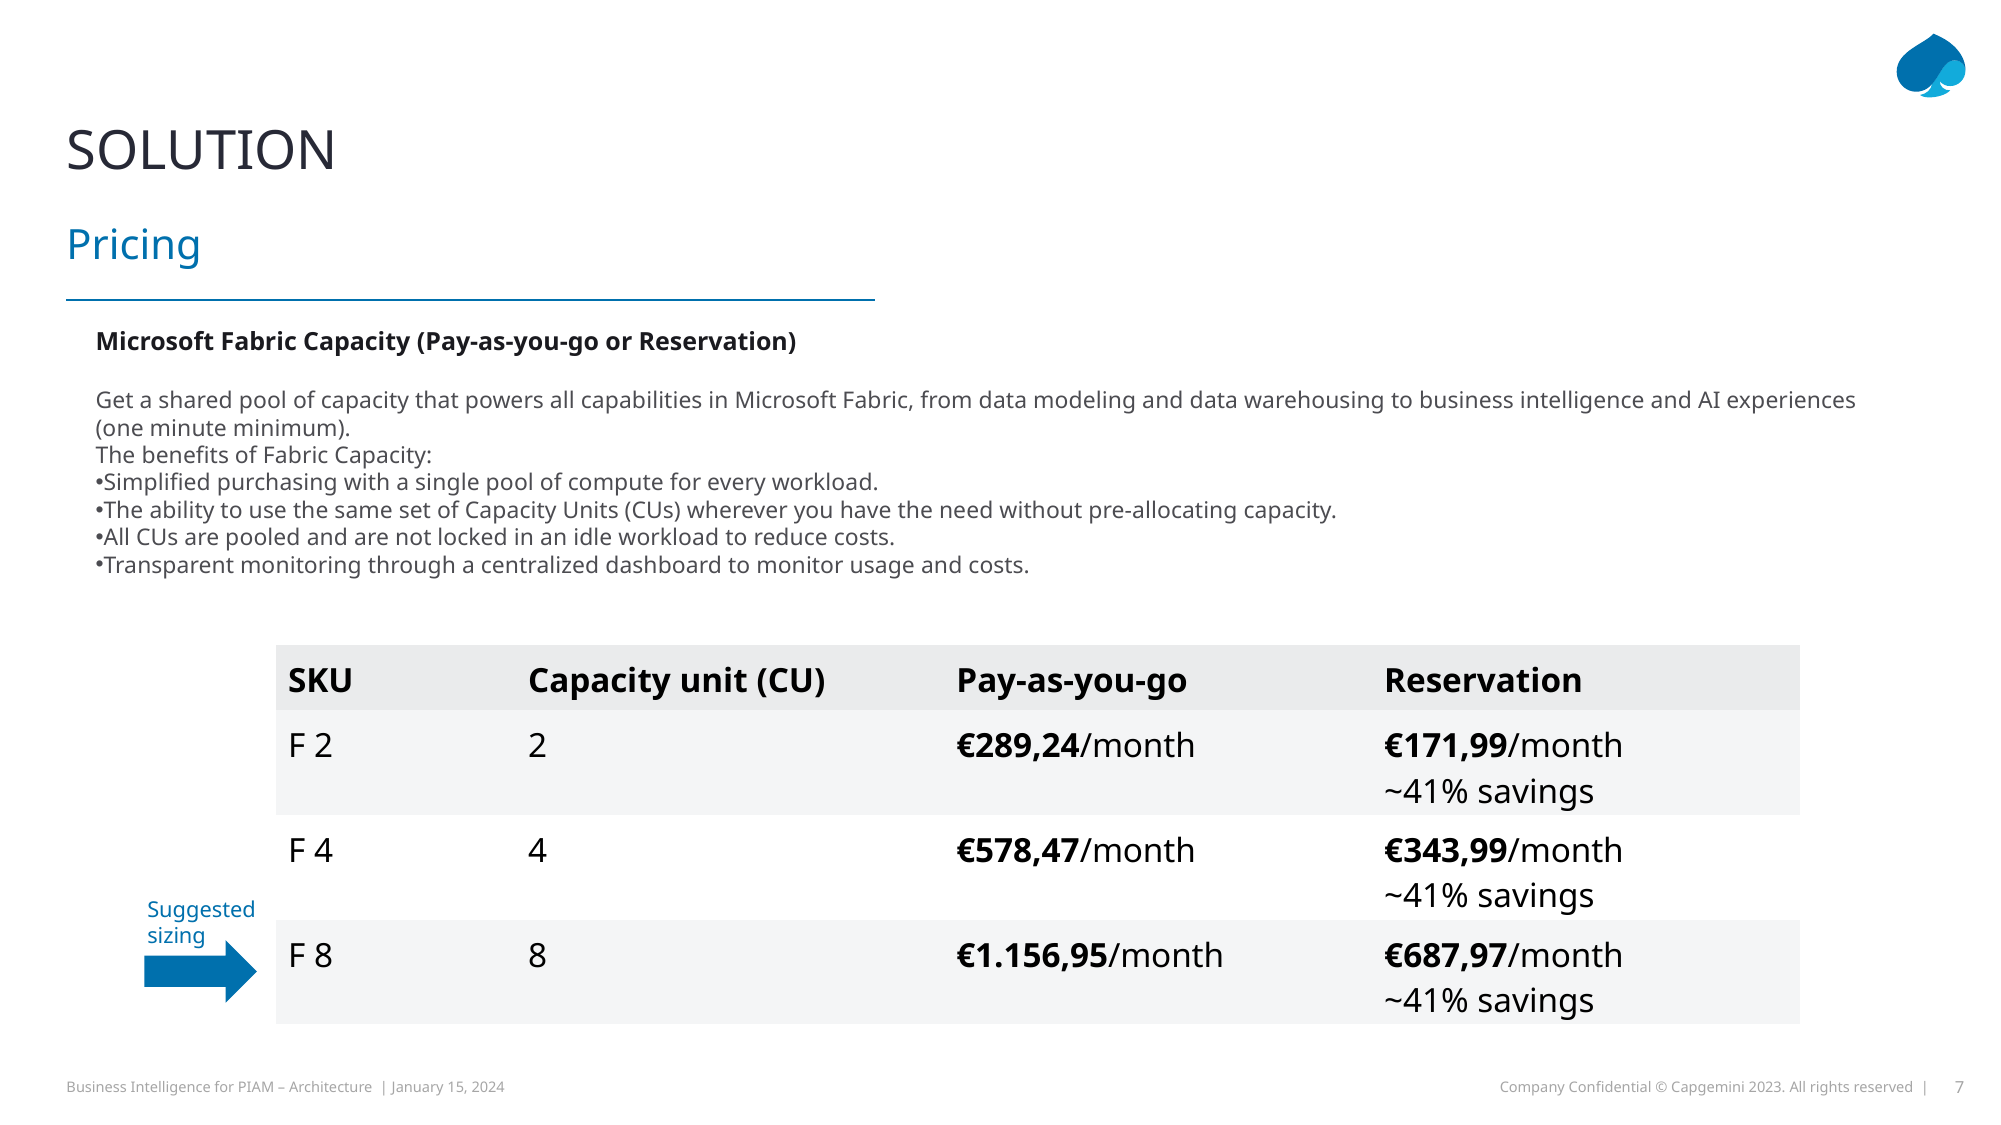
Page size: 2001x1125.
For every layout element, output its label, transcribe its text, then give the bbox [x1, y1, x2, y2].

text_box [76, 347, 875, 938]
text_box Microsoft Fabric Capacity (Pay-as-you-go or Reservation) Get a shared pool of capacity that powers all capabilities in Microsoft Fabric, from data modeling and data warehousing to business intelligence and AI experiences (one minute minimum). The benefits of Fabric Capacity: Simplified purchasing with a single pool of compute for every workload. The ability to use the same set of Capacity Units (CUs) wherever you have the need without pre-allocating capacity. All CUs are pooled and are not locked in an idle workload to reduce costs. Transparent monitoring through a centralized dashboard to monitor usage and costs. [80, 318, 1919, 616]
list Pricing [66, 217, 1933, 269]
table_cell 2 [516, 710, 944, 815]
table_cell 4 [516, 815, 944, 920]
table_header Reservation [1372, 645, 1800, 710]
table_cell F 2 [276, 710, 516, 815]
table_cell €687,97/month ~41% savings [1372, 920, 1800, 1024]
table_cell F 4 [276, 815, 516, 920]
table_header Capacity unit (CU) [516, 645, 944, 710]
text_box Suggested sizing [132, 888, 295, 956]
table_cell €343,99/month ~41% savings [1372, 815, 1800, 920]
table_cell €1.156,95/month [944, 920, 1372, 1024]
table_cell F 8 [276, 920, 516, 1024]
table_cell €171,99/month ~41% savings [1372, 710, 1800, 815]
table_cell €578,47/month [944, 815, 1372, 920]
text_box [143, 956, 259, 1006]
title Solution [66, 63, 1863, 182]
table_cell 8 [516, 920, 944, 1024]
table_header SKU [276, 645, 516, 710]
table_cell €289,24/month [944, 710, 1372, 815]
table_header Pay-as-you-go [944, 645, 1372, 710]
